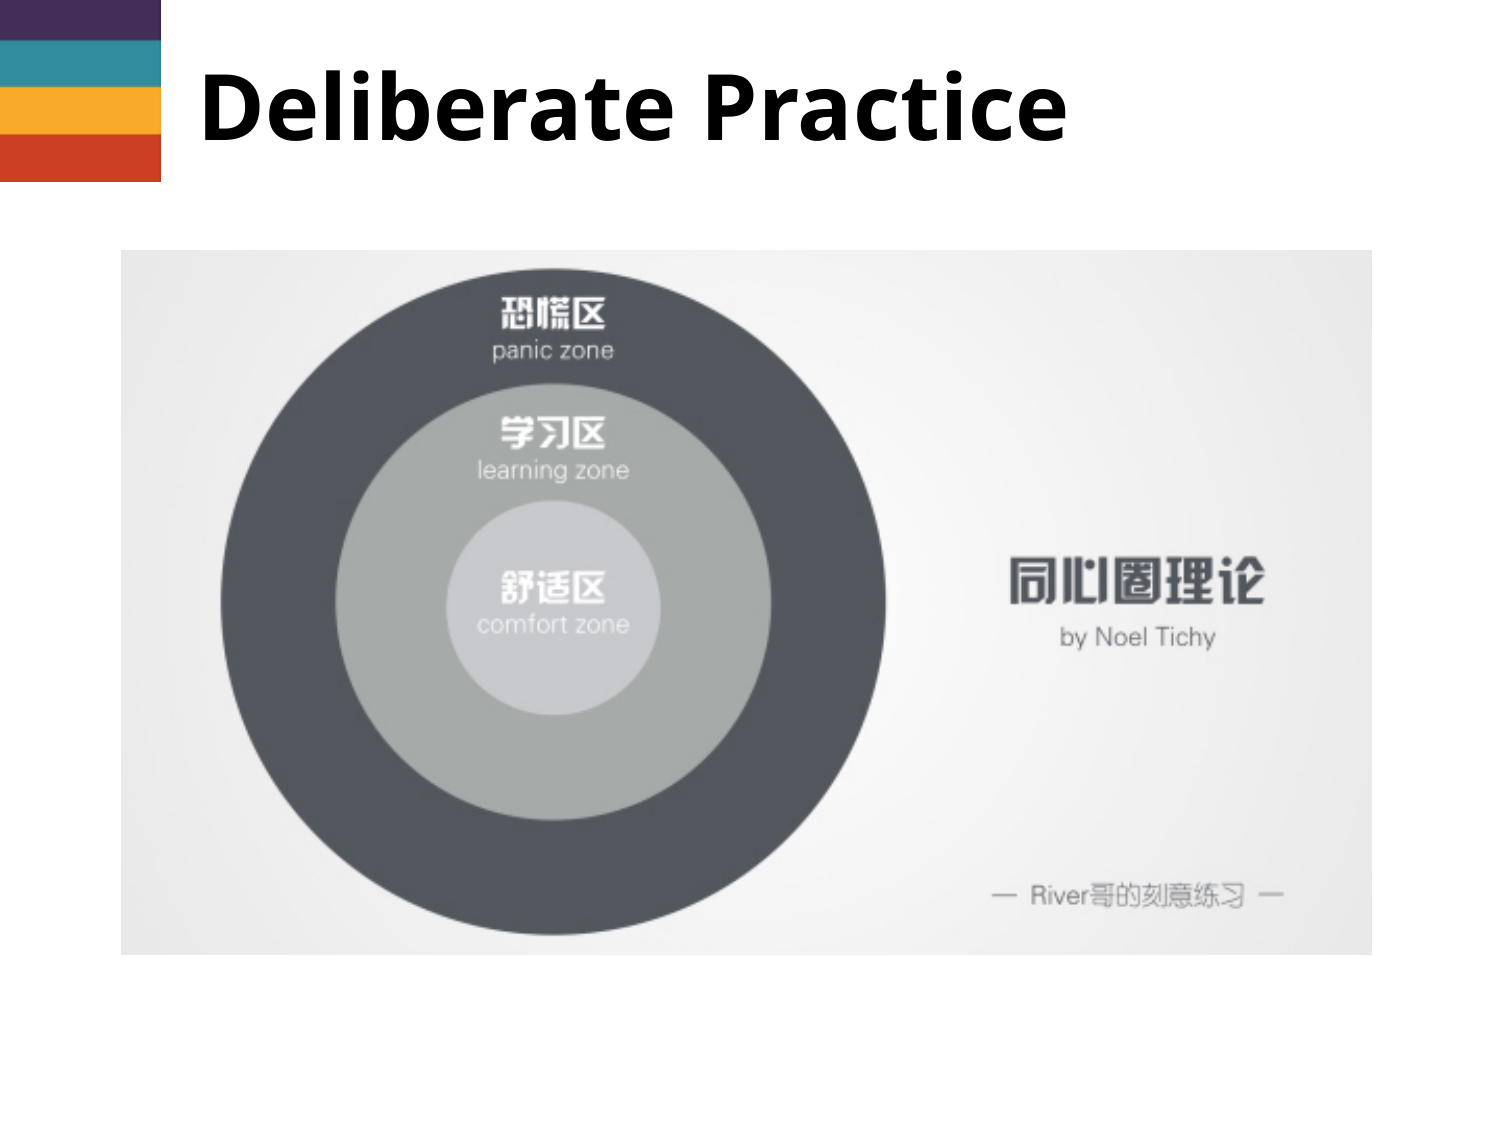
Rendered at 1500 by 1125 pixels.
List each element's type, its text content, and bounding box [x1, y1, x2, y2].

picture [121, 250, 1372, 955]
text_box Deliberate Practice [186, 2, 1481, 220]
picture [0, 0, 161, 182]
